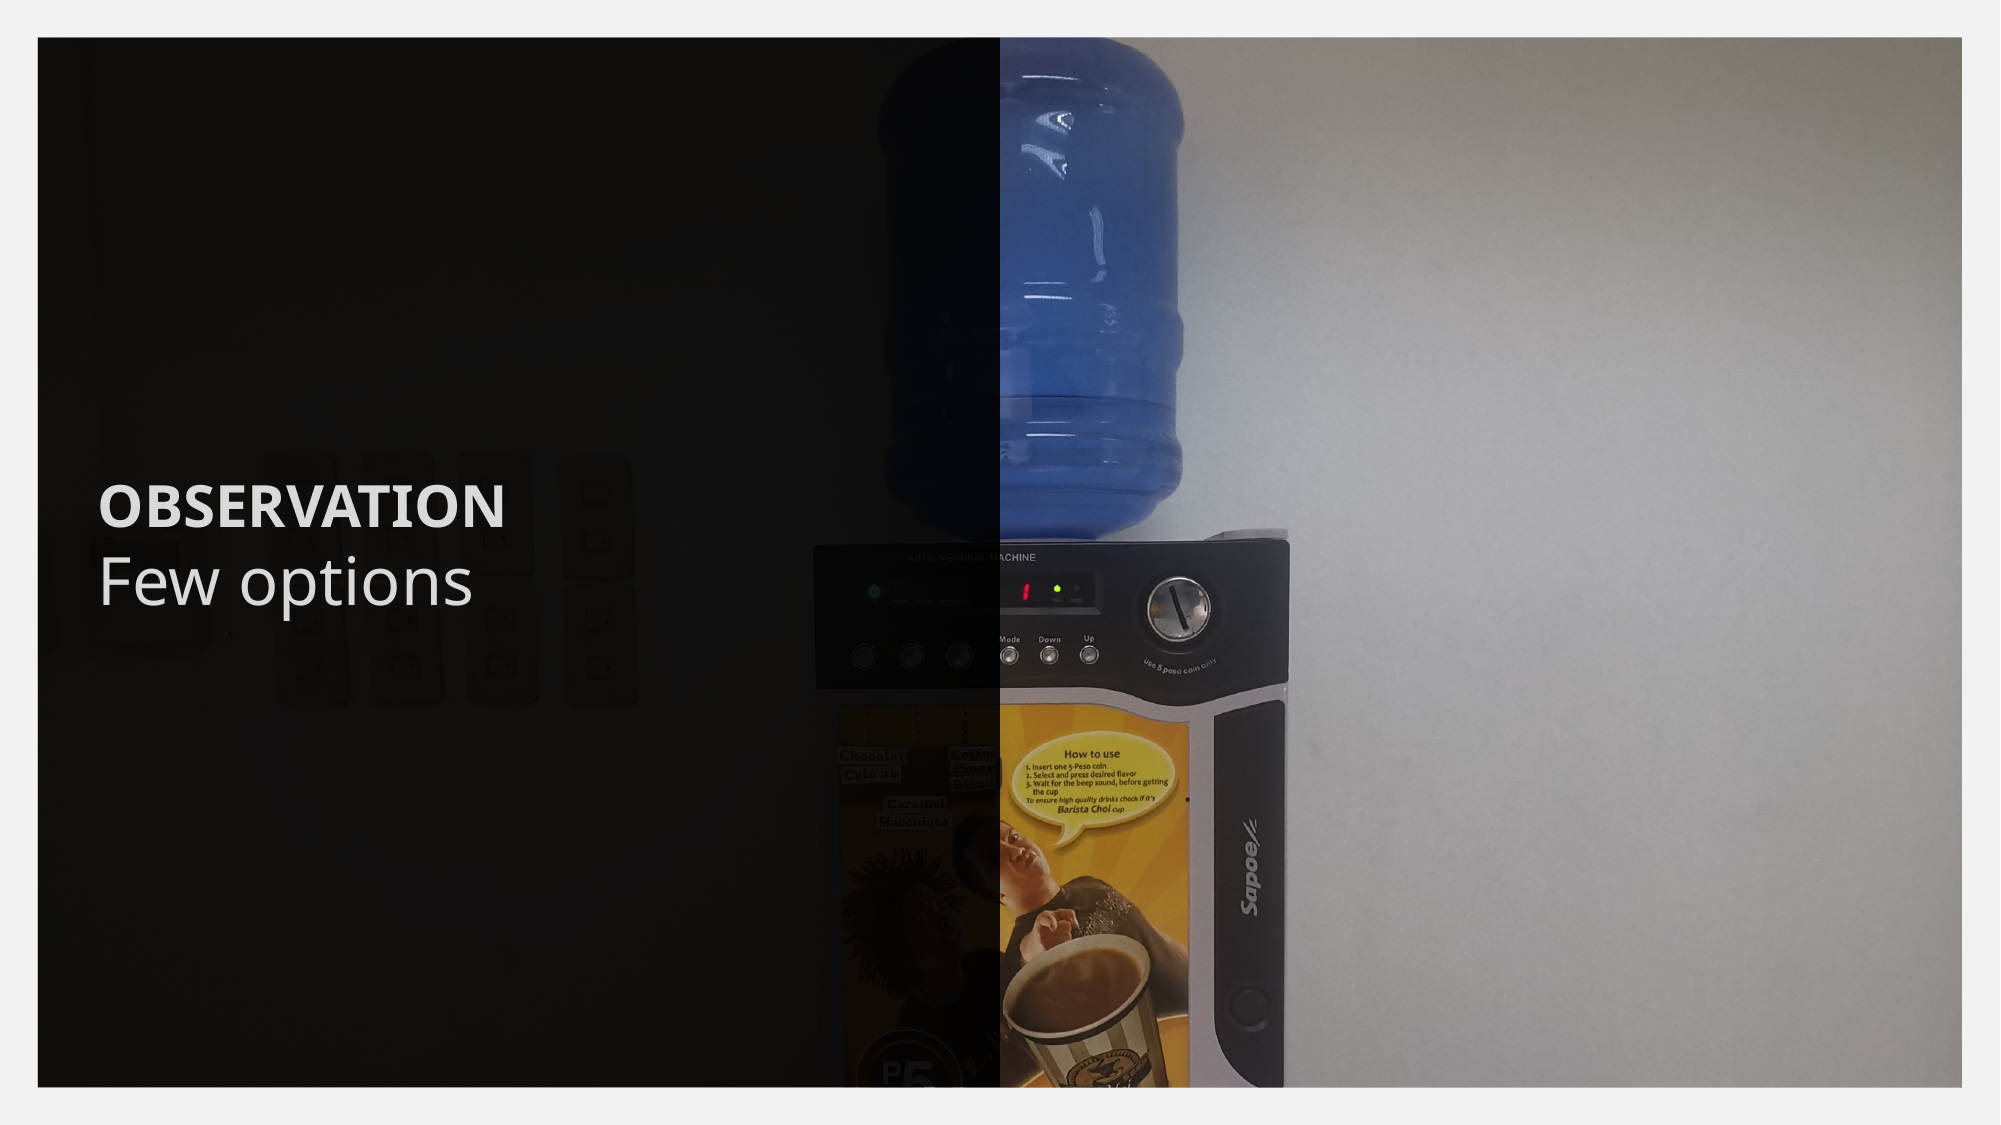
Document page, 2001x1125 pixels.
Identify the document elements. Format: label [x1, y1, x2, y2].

text_box [0, 0, 2000, 1125]
